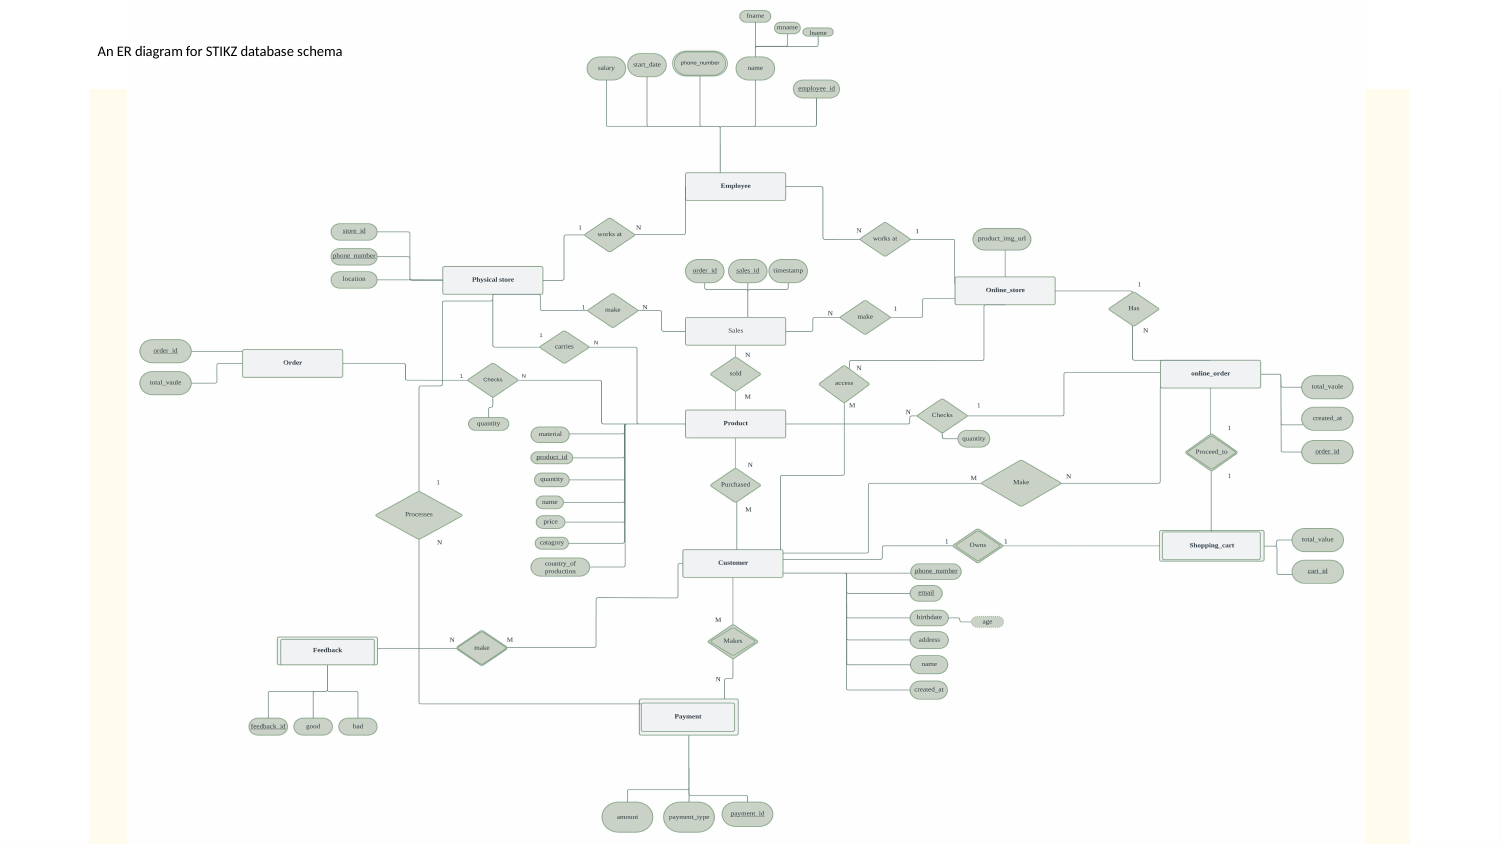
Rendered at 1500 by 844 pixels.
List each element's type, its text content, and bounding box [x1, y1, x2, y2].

picture [126, 0, 1366, 844]
text_box An ER diagram for STIKZ database schema [83, 34, 121, 67]
